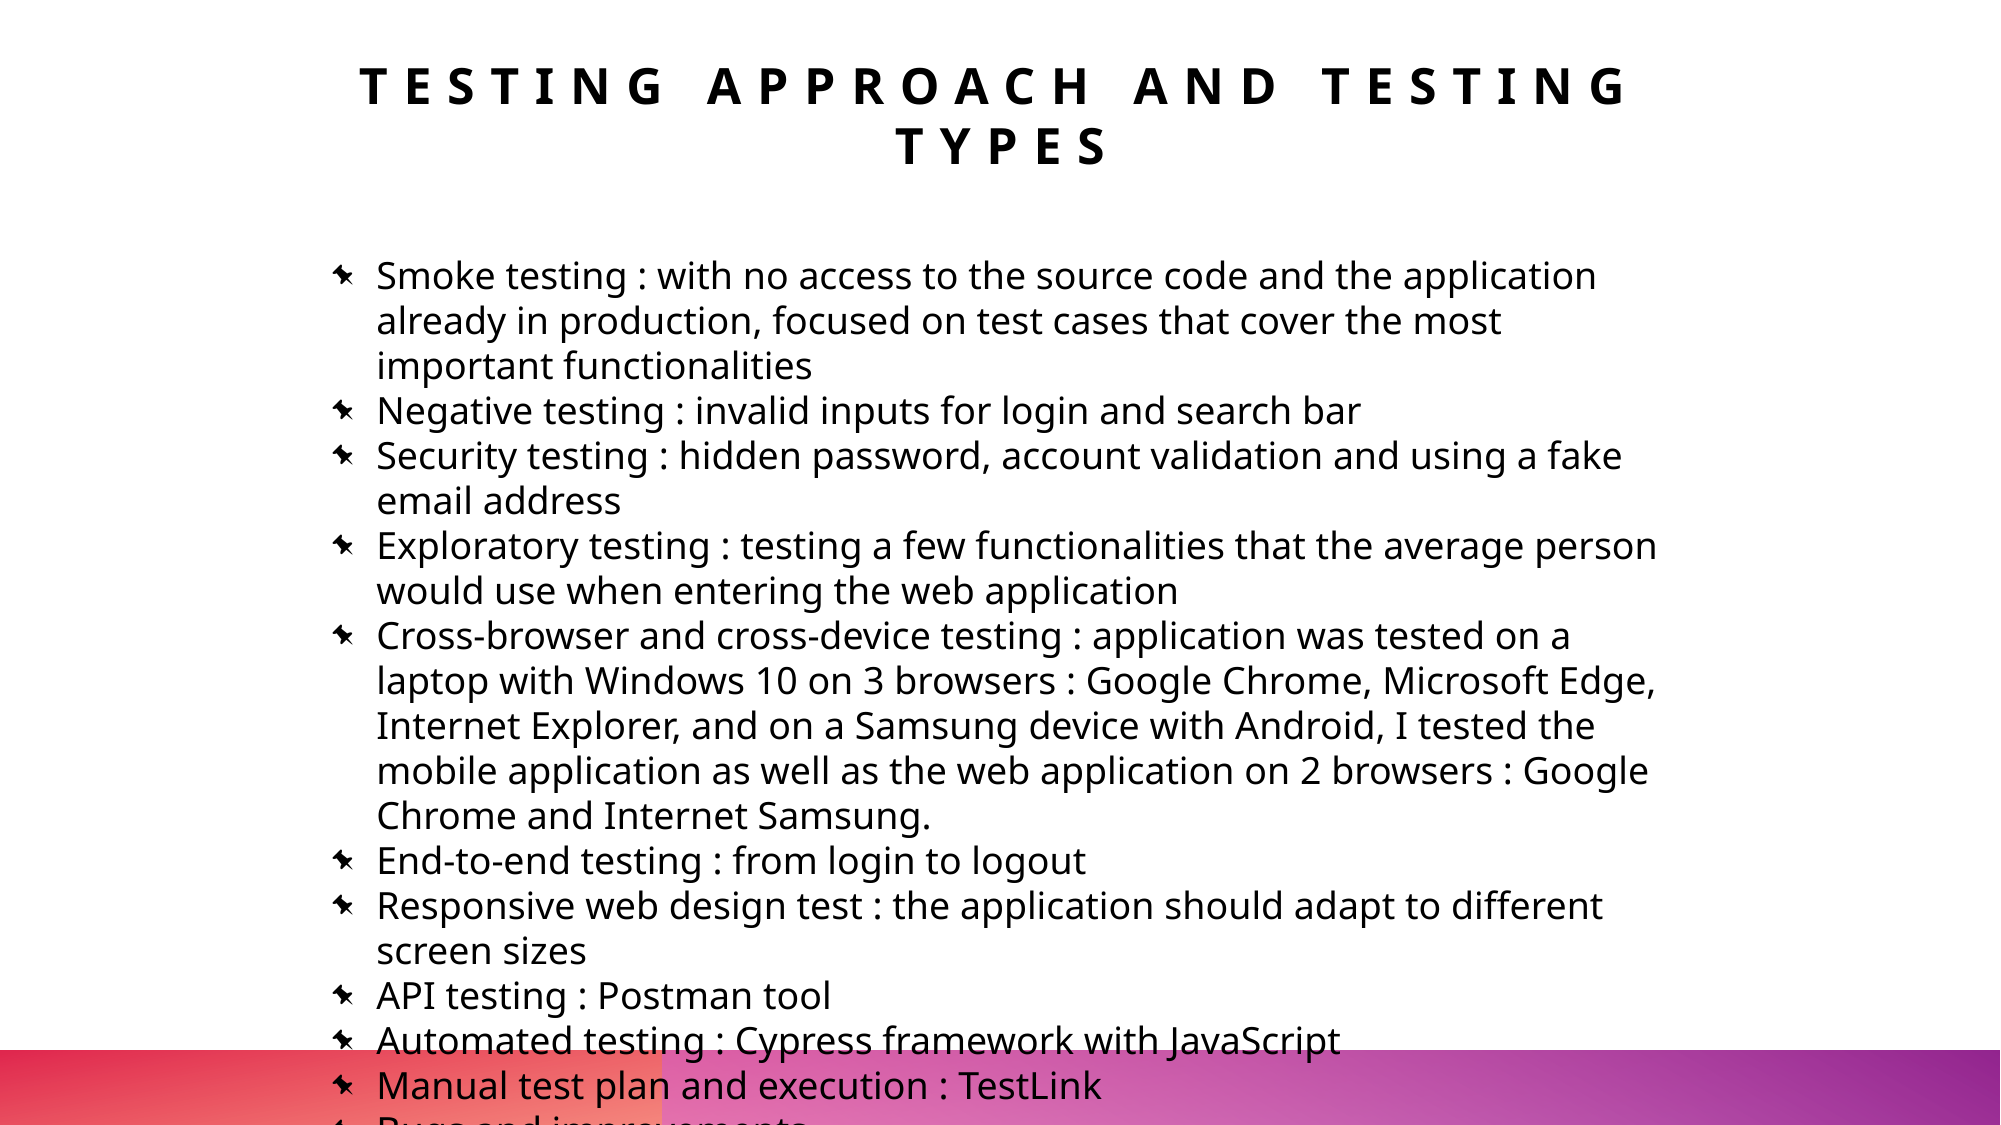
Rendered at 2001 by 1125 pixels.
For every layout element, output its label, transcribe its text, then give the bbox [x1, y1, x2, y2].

picture [329, 1026, 356, 1053]
picture [329, 846, 356, 873]
title Testing approach and testing tYpes [249, 54, 1750, 175]
picture [329, 891, 356, 918]
text_box Smoke testing : with no access to the source code and the application already in production, focused on test cases that cover the most important functionalities Negative testing : invalid inputs for login and search bar Security testing : hidden password, account validation and using a fake email address Exploratory testing : testing a few functionalities that the average person would use when entering the web application Cross-browser and cross-device testing : application was tested on a laptop with Windows 10 on 3 browsers : Google Chrome, Microsoft Edge, Internet Explorer, and on a Samsung device with Android, I tested the mobile application as well as the web application on 2 browsers : Google Chrome and Internet Samsung. End-to-end testing : from login to logout Responsive web design test : the application should adapt to different screen sizes API testing : Postman tool Automated testing : Cypress framework with JavaScript Manual test plan and execution : TestLink Bugs and improvements [314, 244, 1686, 1125]
picture [329, 396, 356, 423]
picture [329, 261, 356, 288]
picture [329, 441, 356, 468]
picture [329, 981, 356, 1008]
picture [329, 1071, 356, 1098]
picture [329, 531, 356, 558]
picture [329, 1116, 356, 1125]
picture [329, 621, 356, 648]
